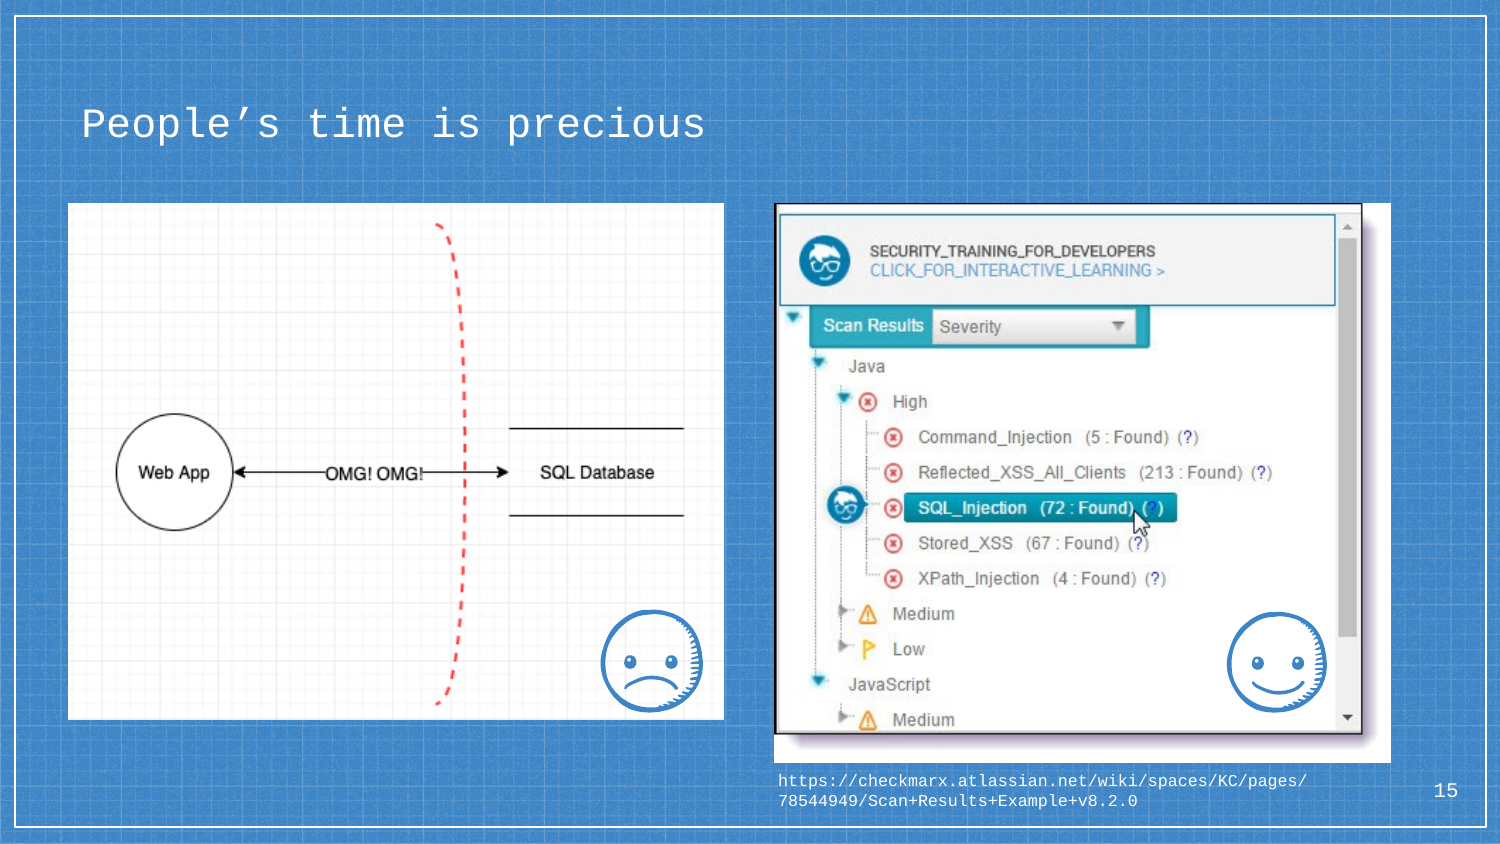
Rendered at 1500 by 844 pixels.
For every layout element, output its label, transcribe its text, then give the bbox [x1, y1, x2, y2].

text_box https://checkmarx.atlassian.net/wiki/spaces/KC/pages/78544949/Scan+Results+Example+v8.2.0 [763, 762, 1391, 818]
slide_number 15 [1398, 761, 1474, 810]
picture [0, 0, 1500, 844]
title People’s time is precious [66, 81, 1417, 149]
